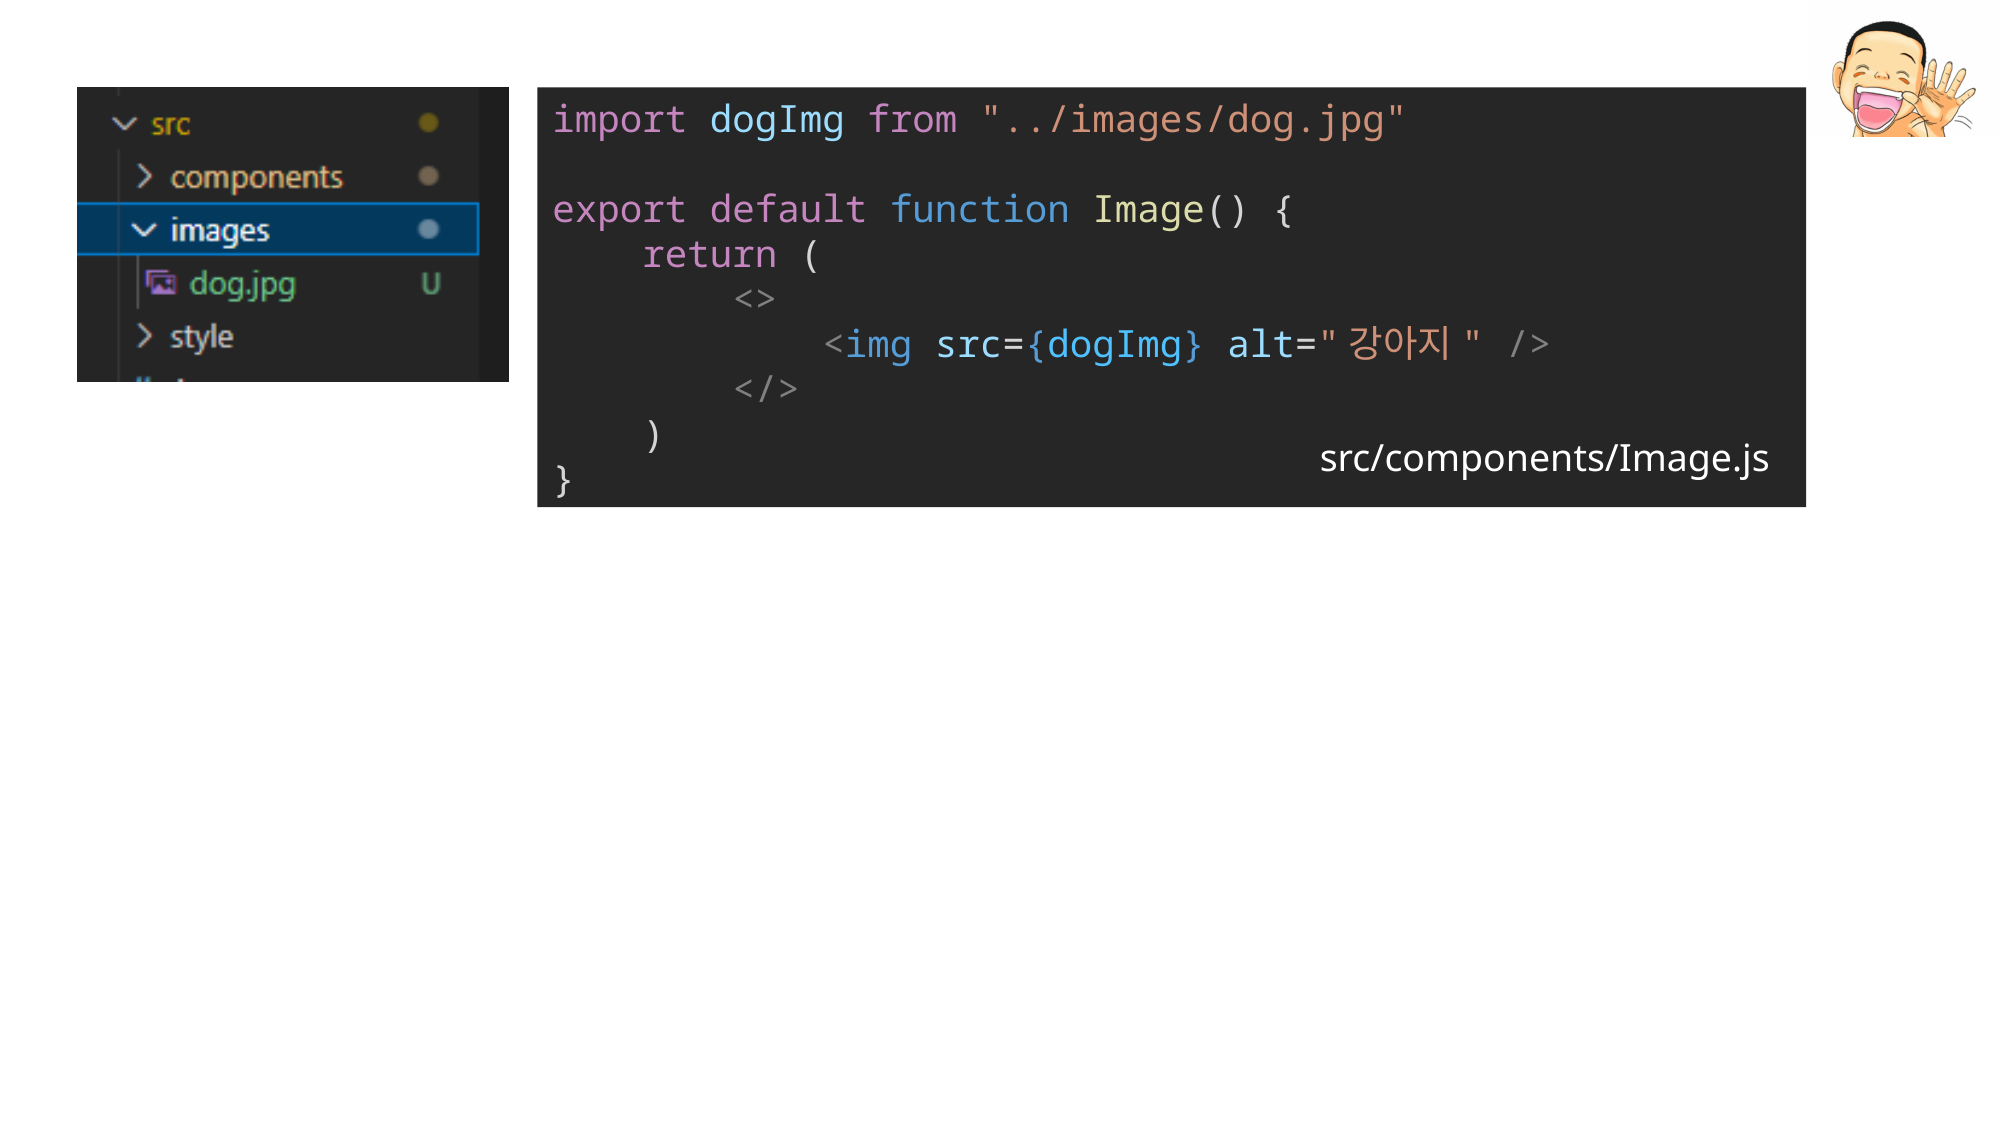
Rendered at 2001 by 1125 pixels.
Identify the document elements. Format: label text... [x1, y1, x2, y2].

text_box src/components/Image.js [1305, 426, 1786, 487]
picture [1808, 0, 2000, 137]
picture [77, 87, 509, 382]
text_box import dogImg from "../images/dog.jpg" export default function Image() { return ( <> <img src={dogImg} alt="강아지" /> </> ) } [537, 87, 1807, 508]
